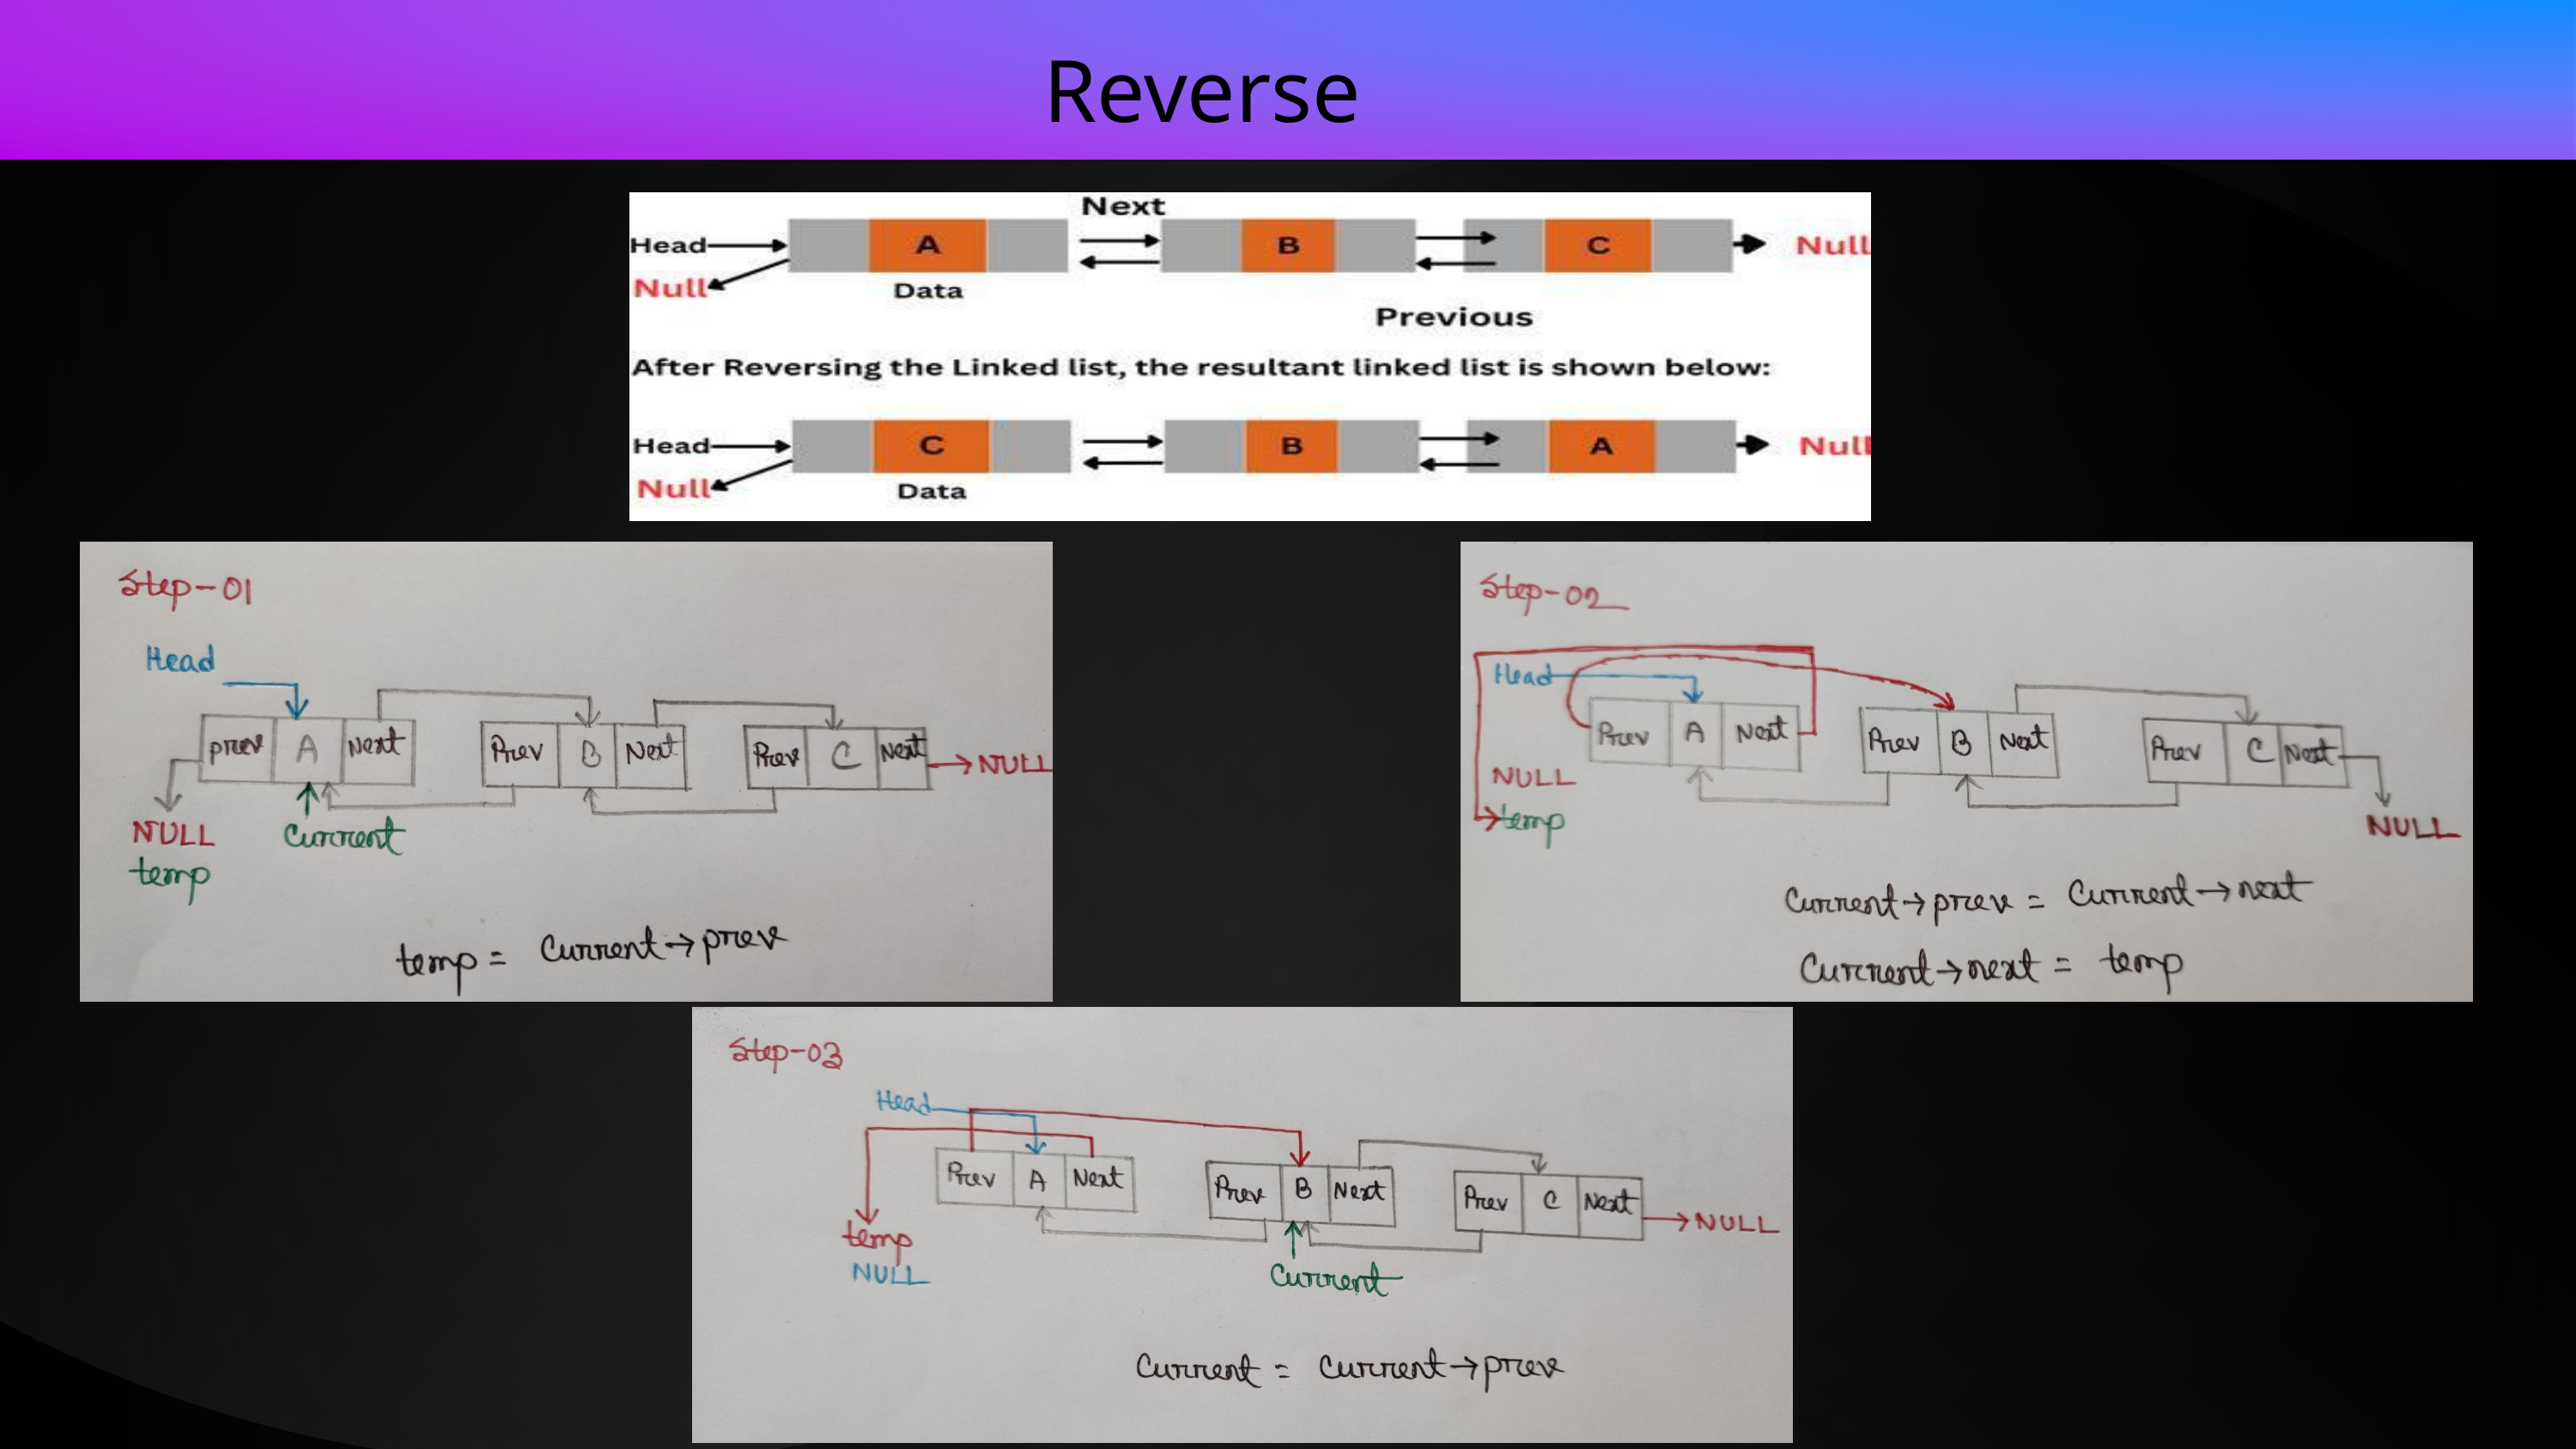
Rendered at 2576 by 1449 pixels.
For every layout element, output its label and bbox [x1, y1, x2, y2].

picture [80, 542, 1053, 1002]
picture [629, 192, 1871, 521]
picture [0, 0, 2576, 160]
picture [692, 1007, 1793, 1443]
picture [1461, 542, 2473, 1002]
text_box [0, 167, 2576, 1449]
